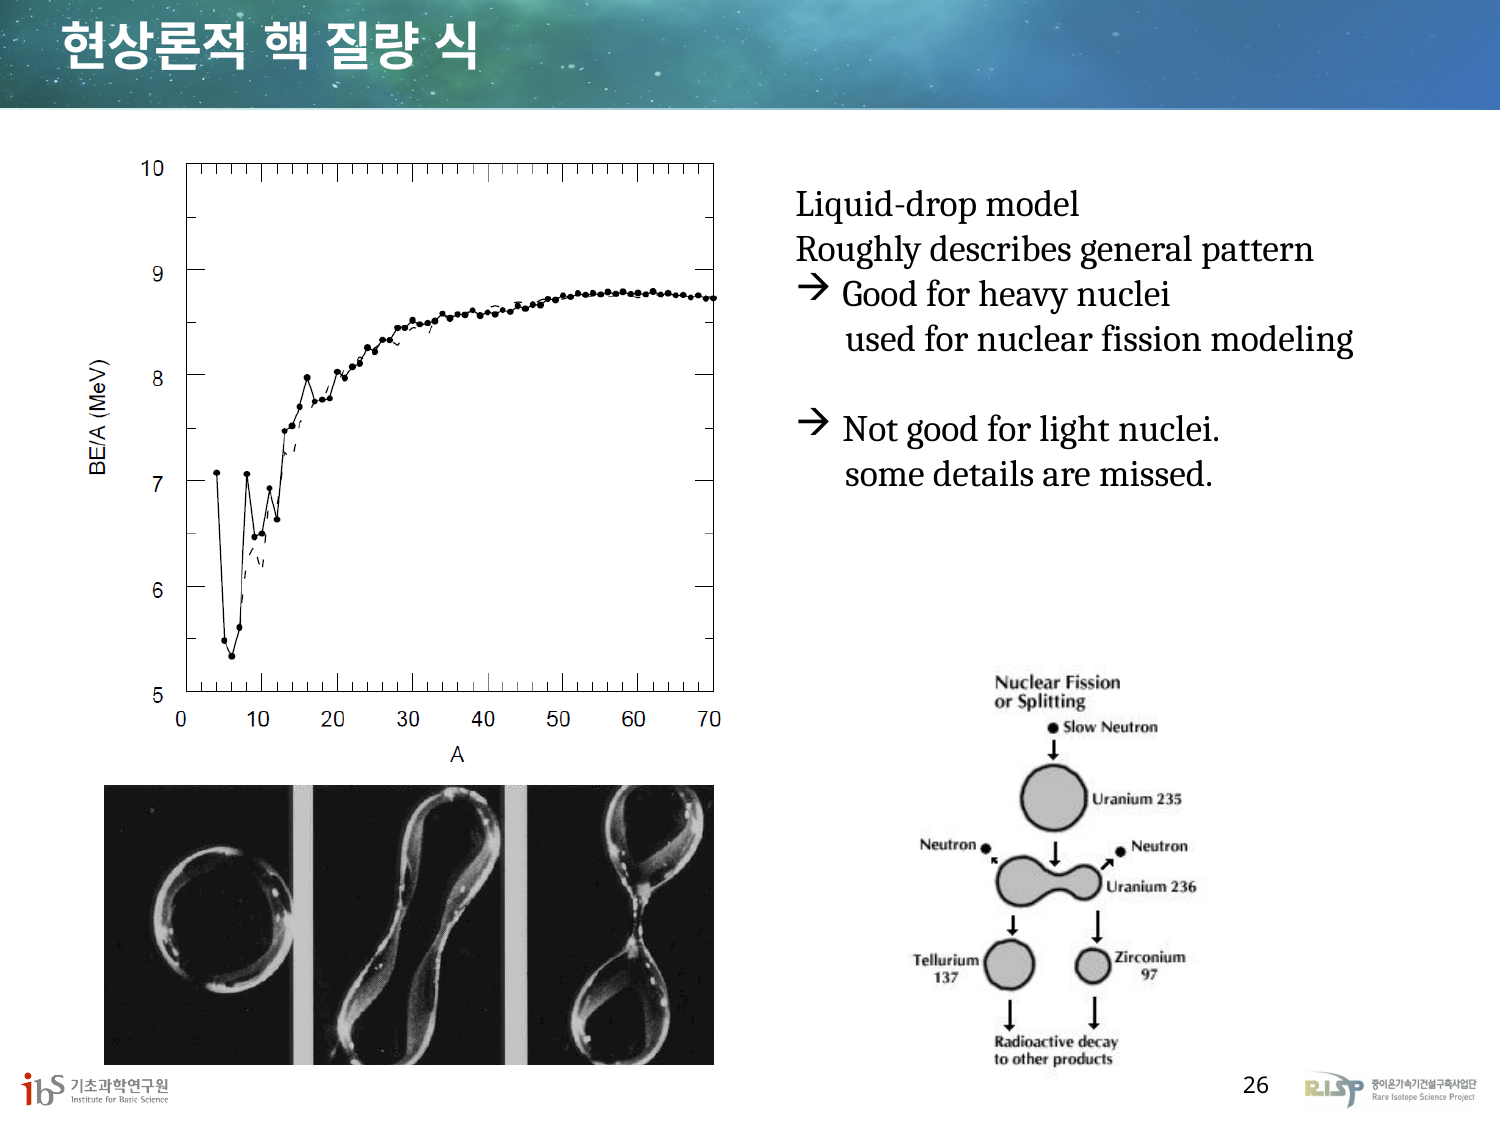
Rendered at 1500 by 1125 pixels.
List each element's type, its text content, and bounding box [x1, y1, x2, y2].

picture [1303, 1069, 1478, 1110]
picture [103, 785, 714, 1065]
picture [21, 1072, 168, 1106]
picture [907, 665, 1214, 1080]
picture [67, 148, 750, 771]
text_box Liquid-drop model Roughly describes general pattern Good for heavy nuclei used for nuclear fission modeling Not good for light nuclei. some details are missed. [780, 171, 1448, 502]
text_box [0, 0, 1500, 110]
